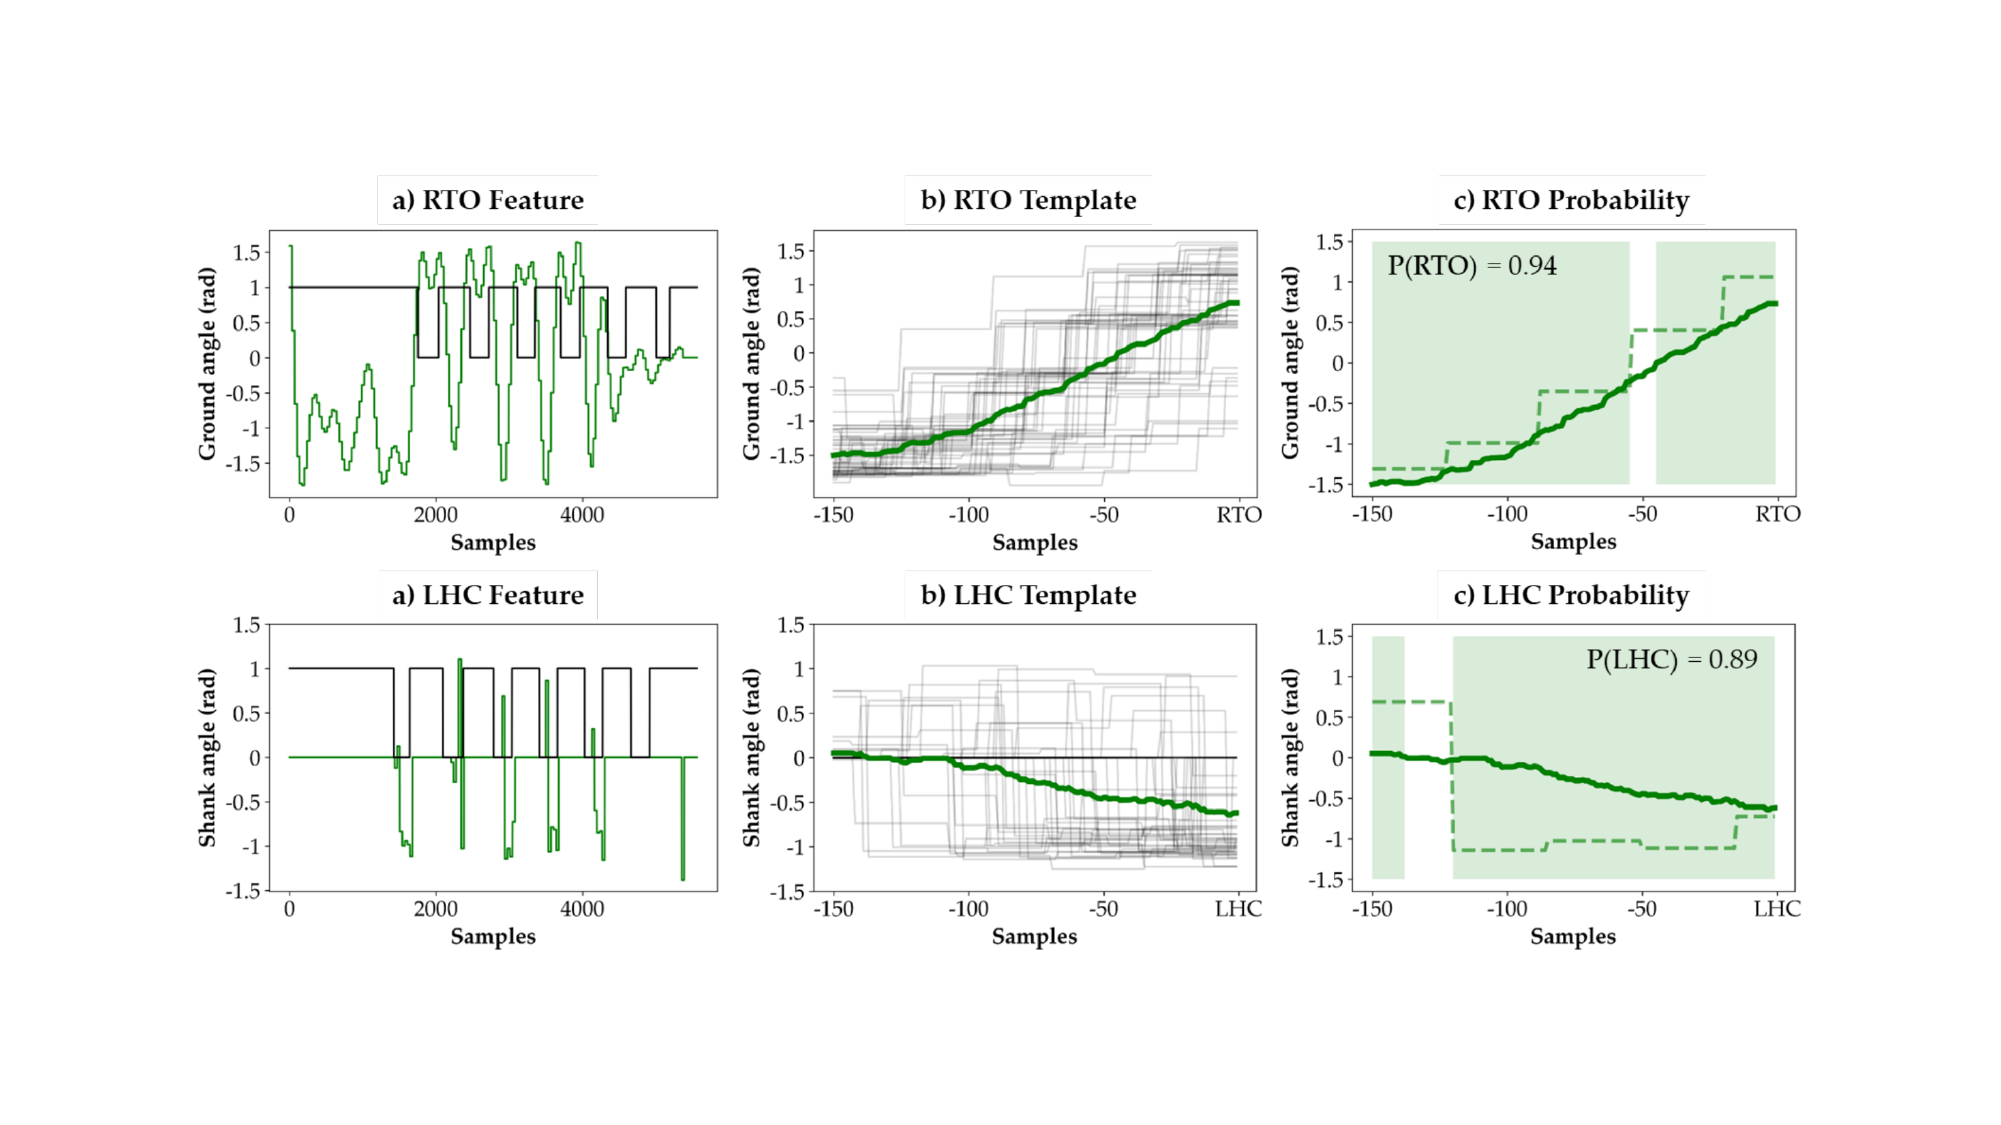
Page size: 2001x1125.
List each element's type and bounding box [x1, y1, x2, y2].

picture [174, 152, 1825, 973]
